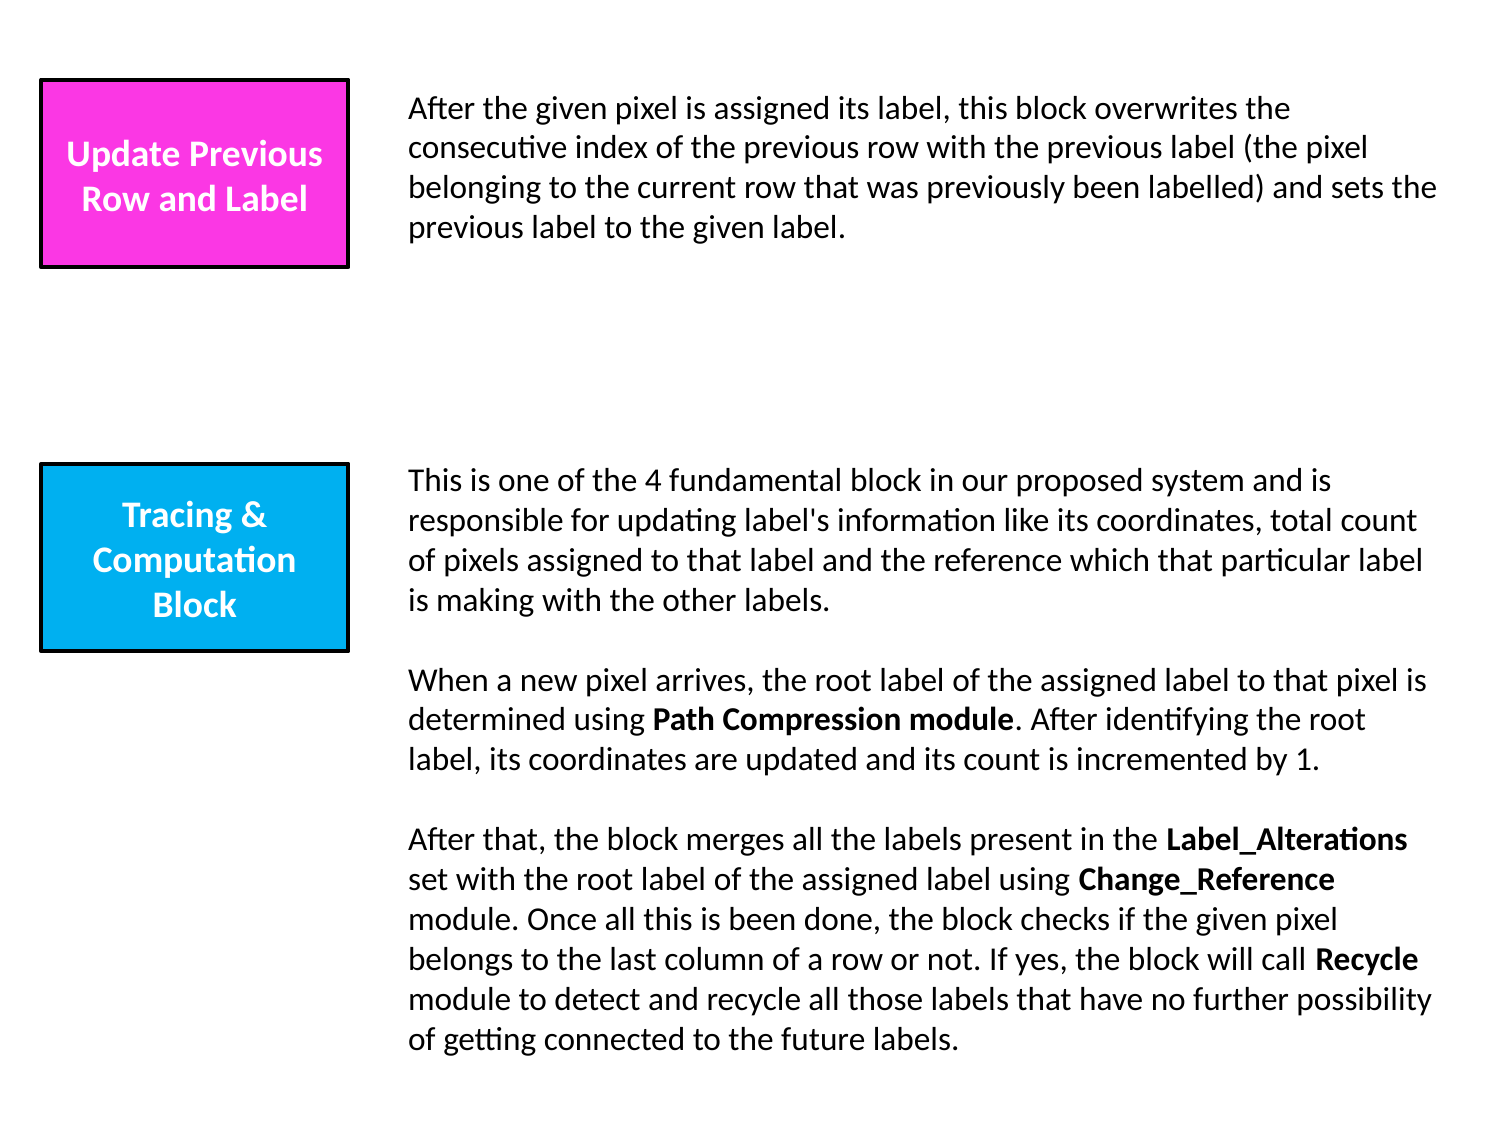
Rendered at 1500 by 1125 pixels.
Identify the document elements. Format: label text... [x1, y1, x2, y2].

text_box This is one of the 4 fundamental block in our proposed system and is responsible for updating label's information like its coordinates, total count of pixels assigned to that label and the reference which that particular label is making with the other labels. When a new pixel arrives, the root label of the assigned label to that pixel is determined using Path Compression module. After identifying the root label, its coordinates are updated and its count is incremented by 1. After that, the block merges all the labels present in the Label_Alterations set with the root label of the assigned label using Change_Reference module. Once all this is been done, the block checks if the given pixel belongs to the last column of a row or not. If yes, the block will call Recycle module to detect and recycle all those labels that have no further possibility of getting connected to the future labels. [395, 451, 1460, 1064]
text_box Tracing & Computation Block [41, 463, 349, 652]
text_box Update Previous Row and Label [41, 79, 349, 268]
text_box After the given pixel is assigned its label, this block overwrites the consecutive index of the previous row with the previous label (the pixel belonging to the current row that was previously been labelled) and sets the previous label to the given label. [395, 79, 1460, 252]
